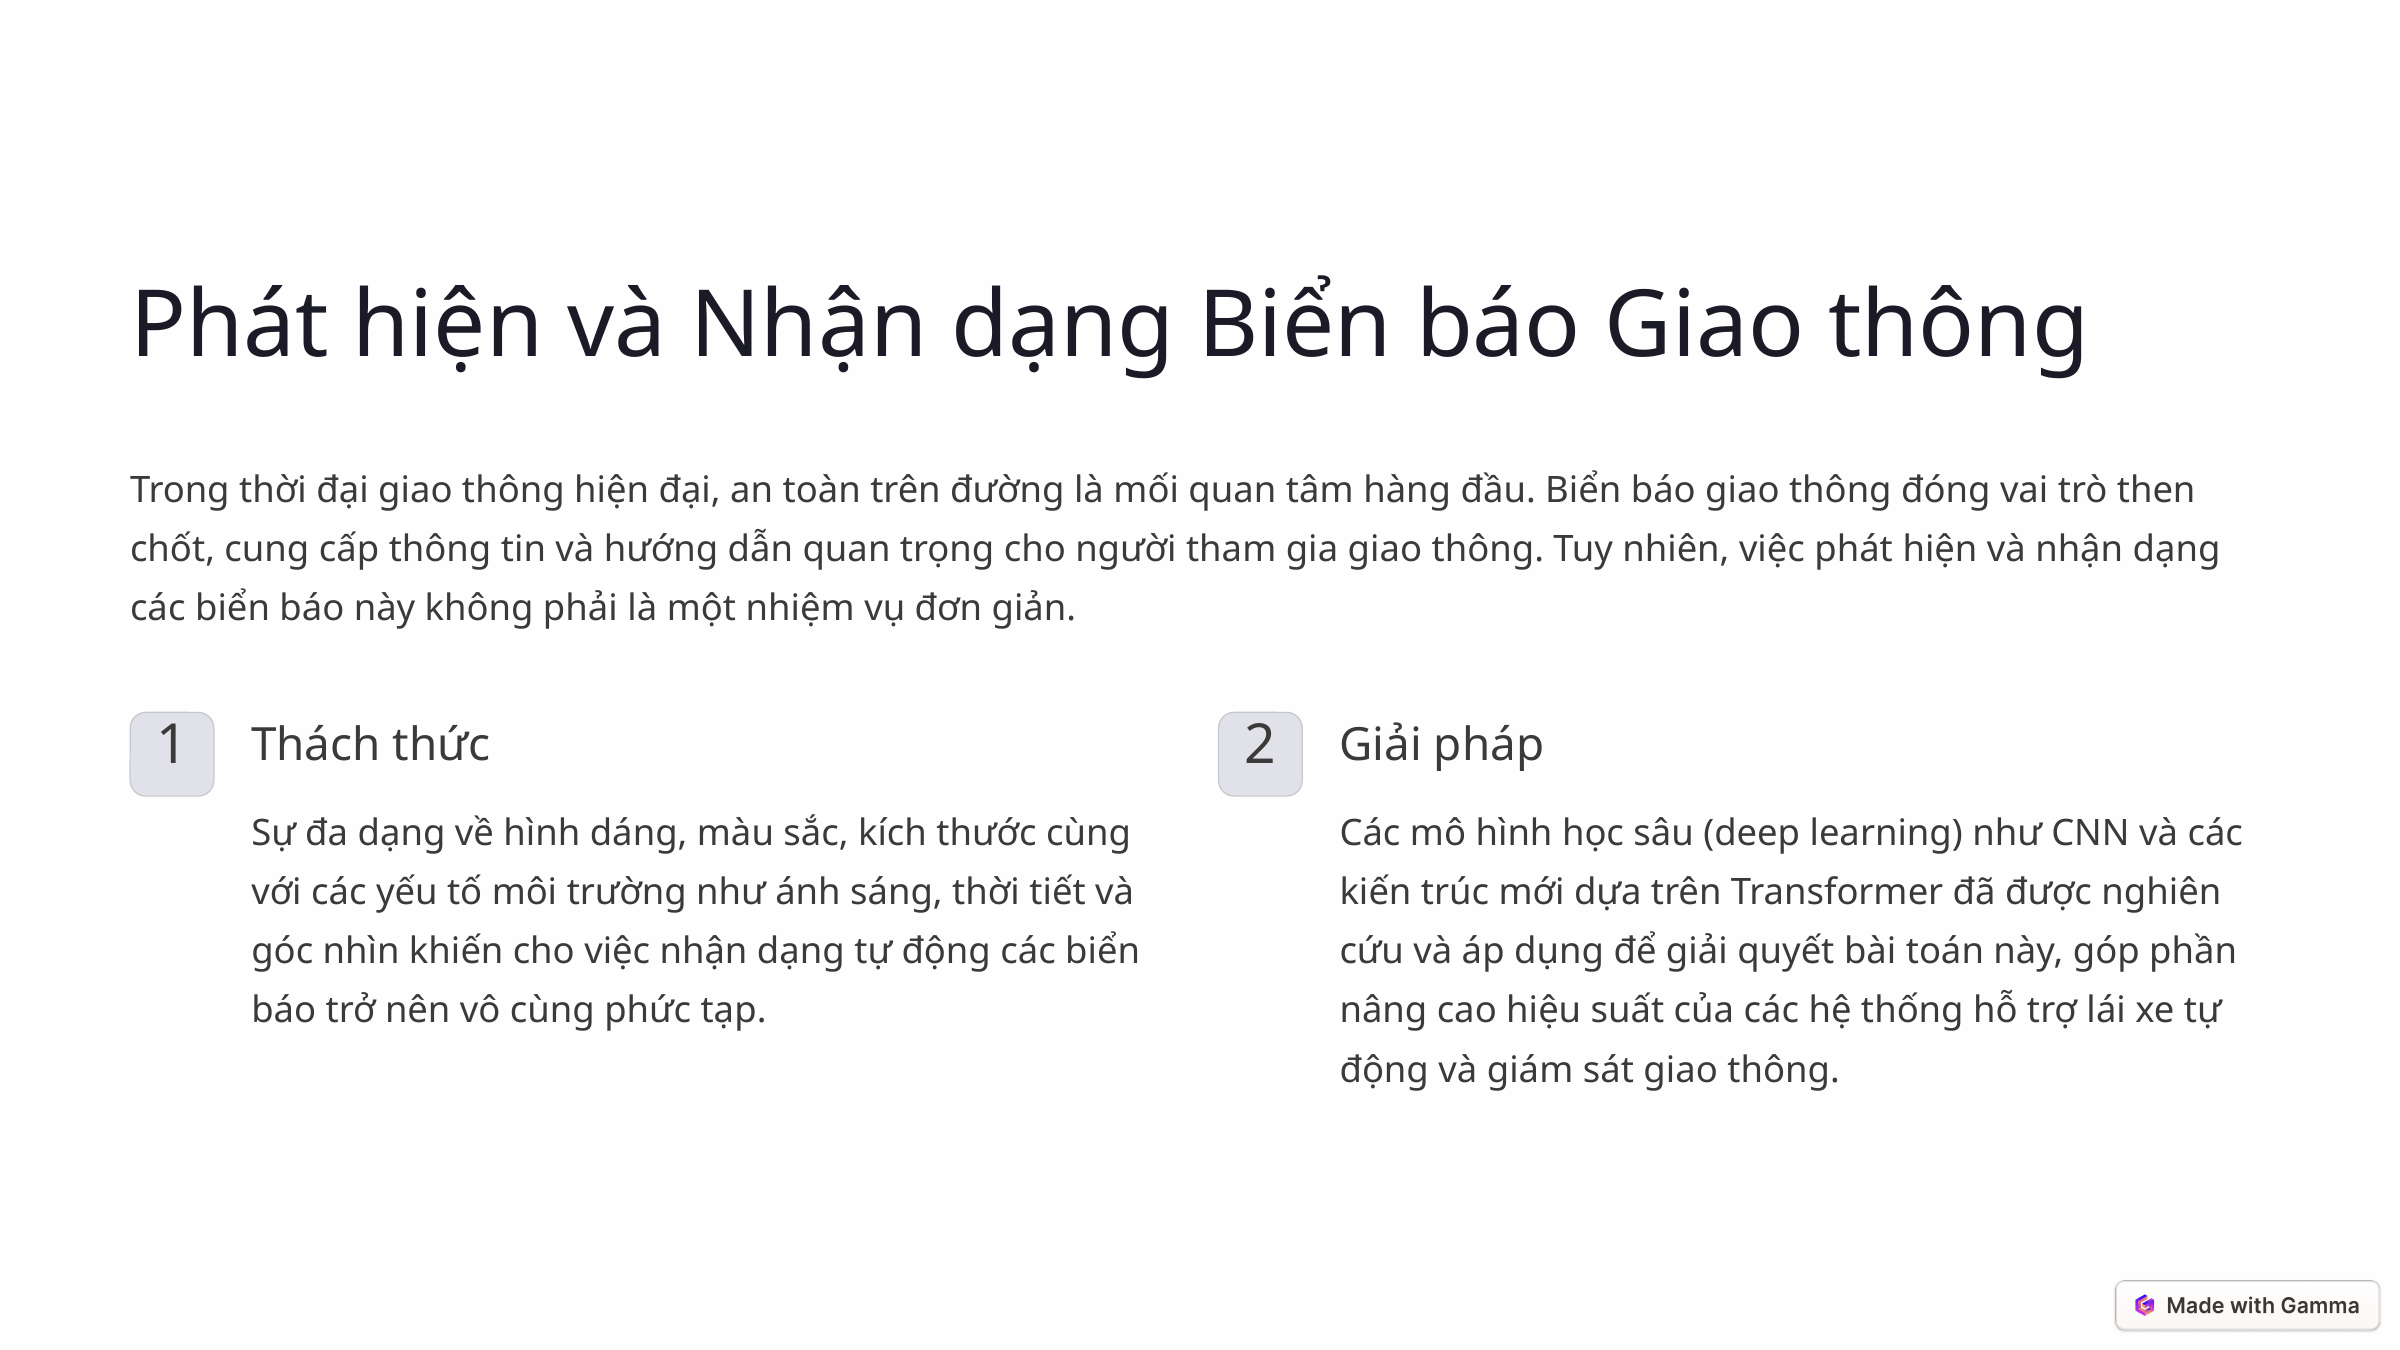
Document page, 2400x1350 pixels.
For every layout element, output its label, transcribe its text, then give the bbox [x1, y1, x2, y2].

text_box Thách thức [251, 712, 717, 771]
text_box [1218, 712, 1303, 797]
picture [2106, 1271, 2389, 1339]
text_box Phát hiện và Nhận dạng Biển báo Giao thông [130, 259, 2045, 376]
text_box Các mô hình học sâu (deep learning) như CNN và các kiến trúc mới dựa trên Transformer đã được nghiên cứu và áp dụng để giải quyết bài toán này, góp phần nâng cao hiệu suất của các hệ thống hỗ trợ lái xe tự động và giám sát giao thông. [1339, 792, 2270, 1091]
text_box Sự đa dạng về hình dáng, màu sắc, kích thước cùng với các yếu tố môi trường như ánh sáng, thời tiết và góc nhìn khiến cho việc nhận dạng tự động các biển báo trở nên vô cùng phức tạp. [251, 792, 1182, 1031]
text_box 2 [1232, 719, 1289, 790]
text_box Giải pháp [1339, 712, 1805, 771]
text_box [130, 712, 214, 797]
text_box 1 [144, 719, 200, 790]
text_box Trong thời đại giao thông hiện đại, an toàn trên đường là mối quan tâm hàng đầu. Biển báo giao thông đóng vai trò then chốt, cung cấp thông tin và hướng dẫn quan trọng cho người tham gia giao thông. Tuy nhiên, việc phát hiện và nhận dạng các biển báo này không phải là một nhiệm vụ đơn giản. [130, 450, 2270, 629]
